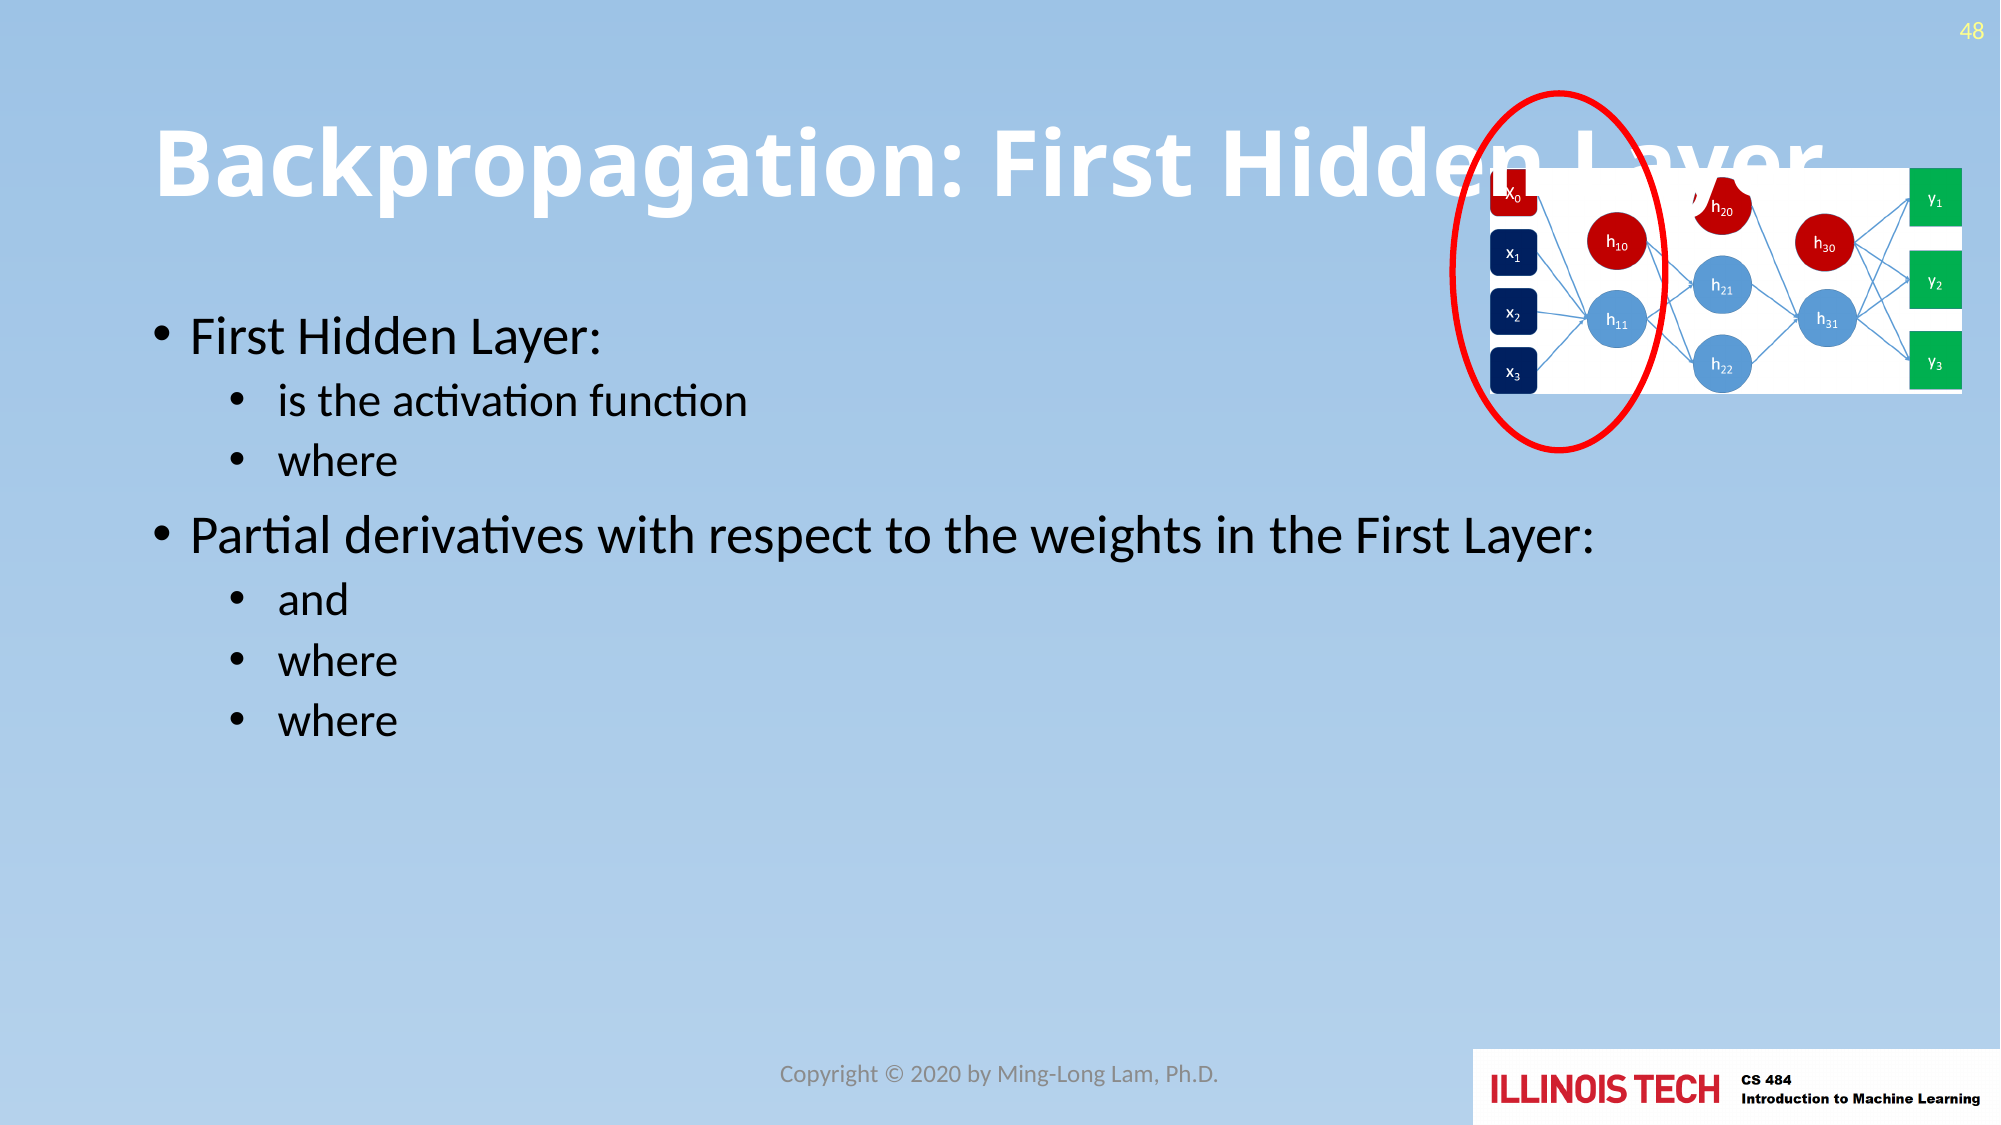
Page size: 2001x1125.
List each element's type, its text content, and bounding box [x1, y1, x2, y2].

picture [1473, 1049, 2000, 1125]
title Backpropagation: First Hidden Layer [137, 68, 1863, 266]
footer Copyright © 2020 by Ming-Long Lam, Ph.D. [662, 1042, 1338, 1103]
picture [1490, 168, 1962, 394]
text_box [1451, 92, 1647, 452]
slide_number 48 [1550, 0, 2000, 60]
